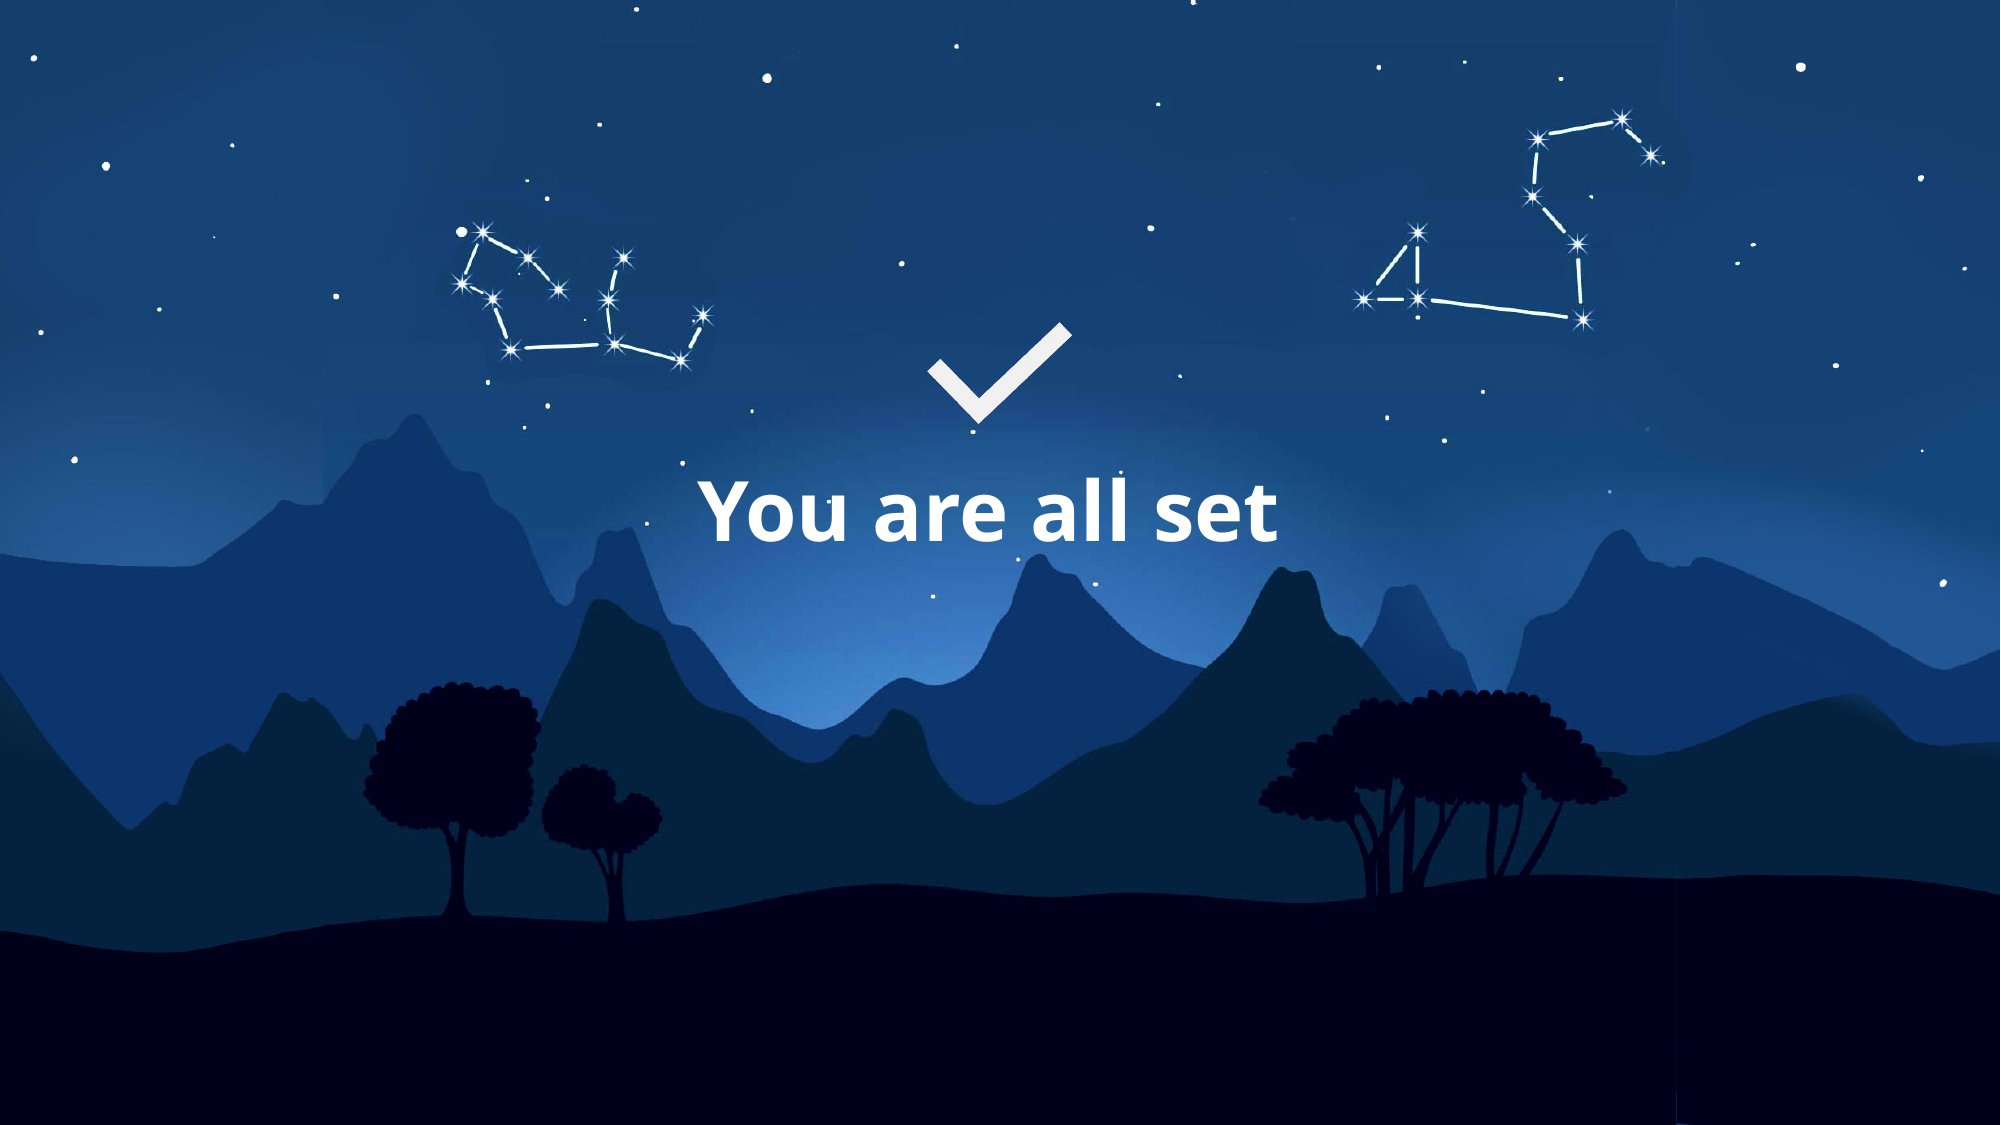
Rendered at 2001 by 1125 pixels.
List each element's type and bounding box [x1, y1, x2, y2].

picture [924, 297, 1075, 448]
list [0, 0, 2000, 1125]
